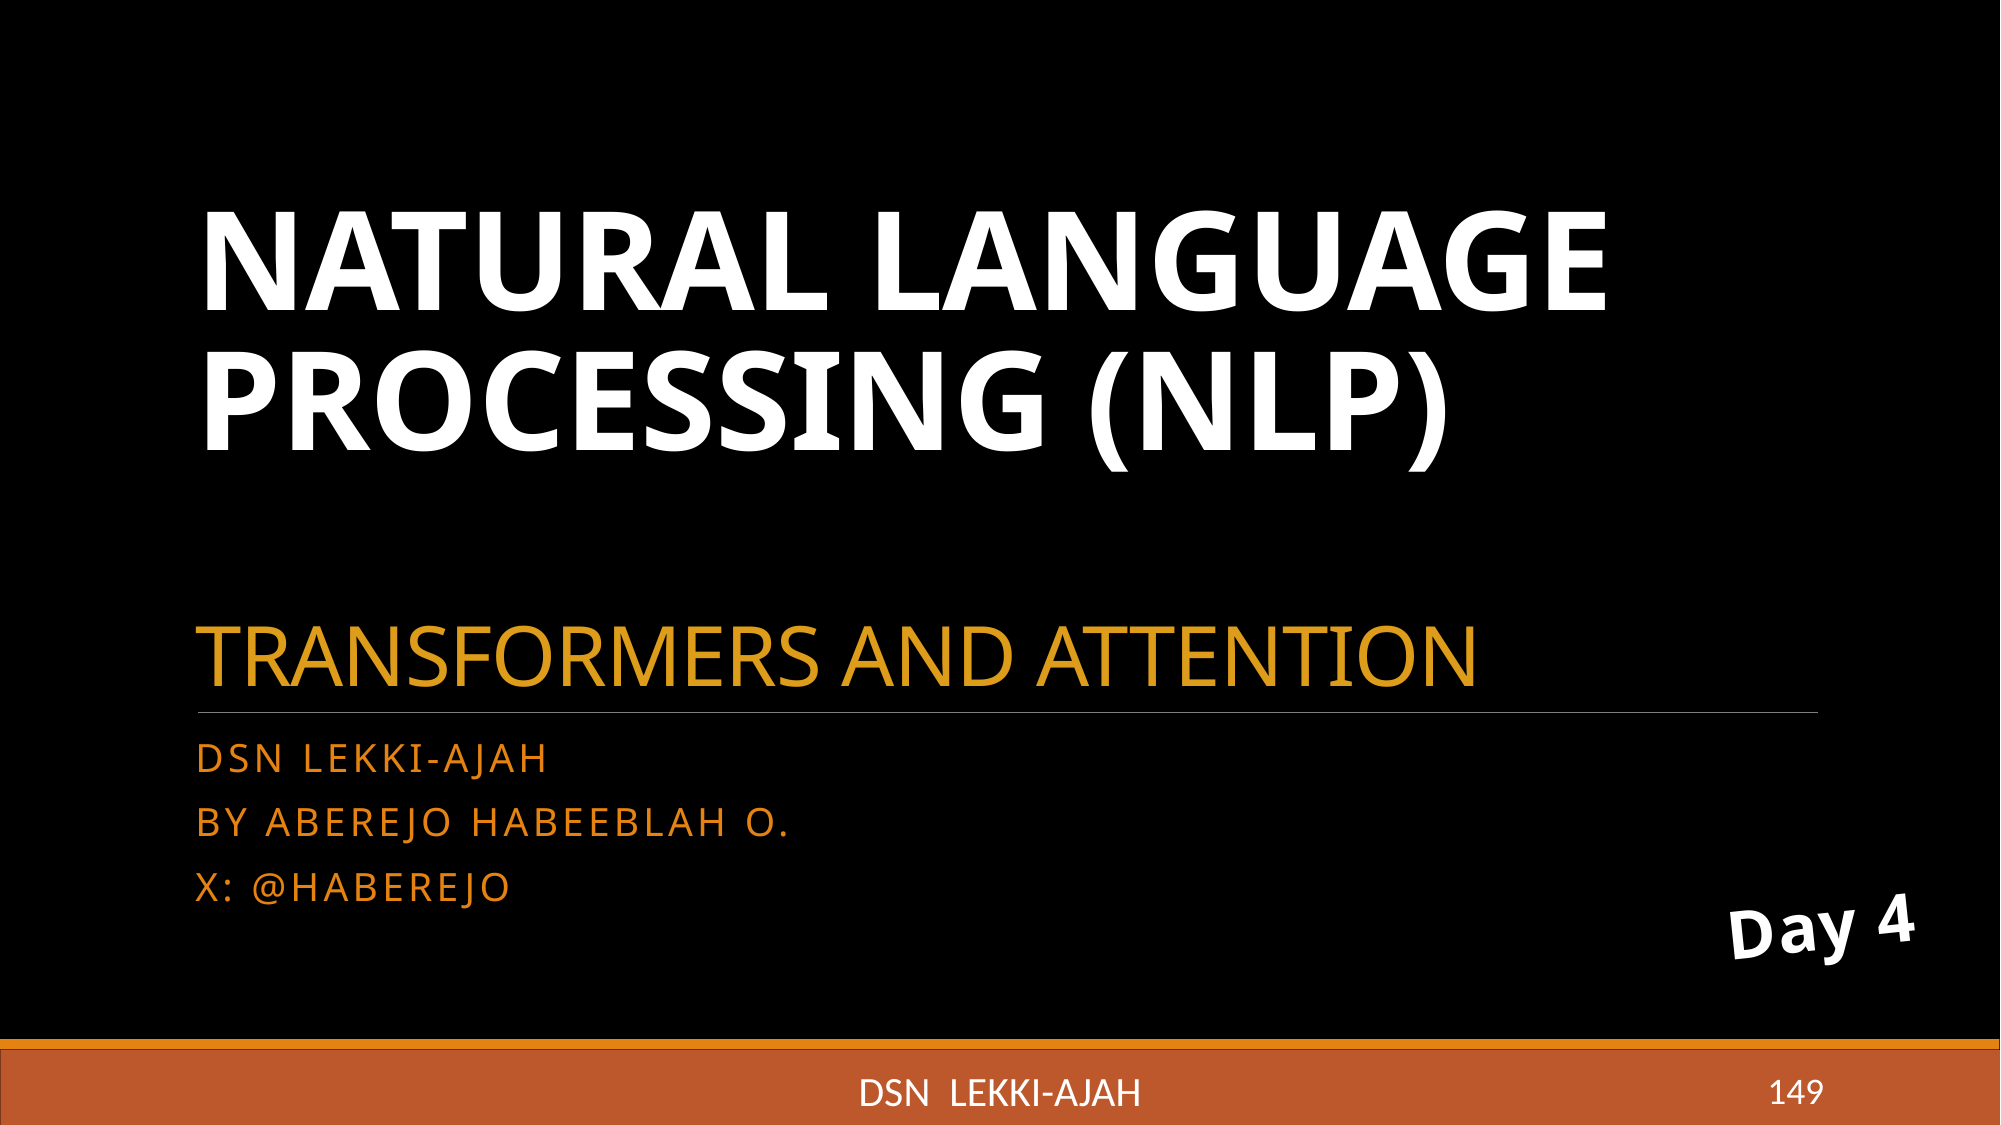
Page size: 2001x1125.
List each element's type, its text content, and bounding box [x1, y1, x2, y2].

footer DSN LEKKI-AJAH [604, 1059, 1396, 1120]
title NATURAL LANGUAGE PROCESSING (NLP) TRANSFORMERS AND ATTENTION [180, 126, 1830, 712]
text_box Day 4 [1706, 853, 1954, 983]
slide_number 149 [1624, 1059, 1840, 1120]
subtitle DSN LEKKI-AJAH BY ABEREJO HABEEBLAH O. X: @haberejo [180, 730, 1831, 919]
